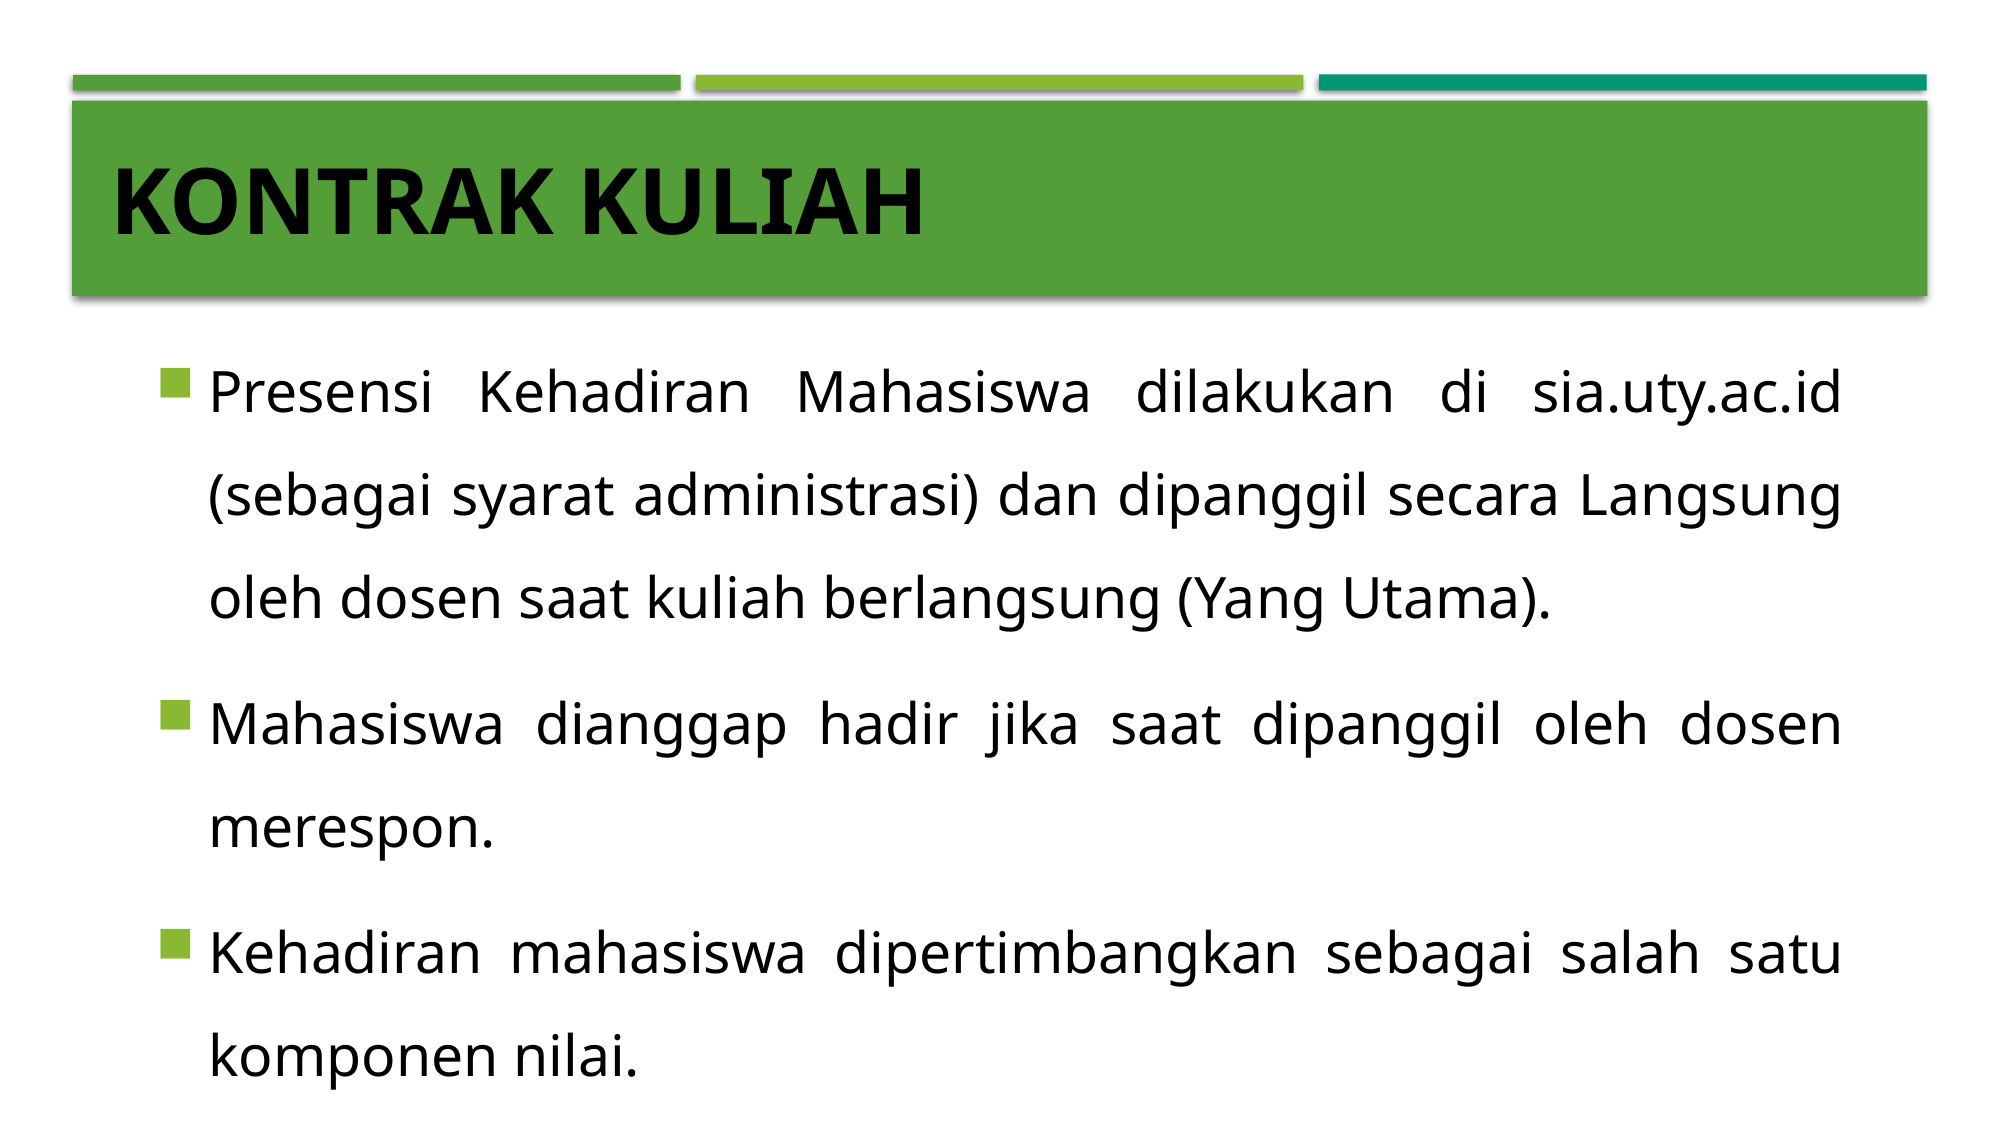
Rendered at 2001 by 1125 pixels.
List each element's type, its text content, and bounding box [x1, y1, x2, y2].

title Kontrak kuliah [95, 115, 1905, 282]
list Presensi Kehadiran Mahasiswa dilakukan di sia.uty.ac.id (sebagai syarat administrasi) dan dipanggil secara Langsung oleh dosen saat kuliah berlangsung (Yang Utama). Mahasiswa dianggap hadir jika saat dipanggil oleh dosen merespon. Kehadiran mahasiswa dipertimbangkan sebagai salah satu komponen nilai. [140, 314, 1860, 1106]
